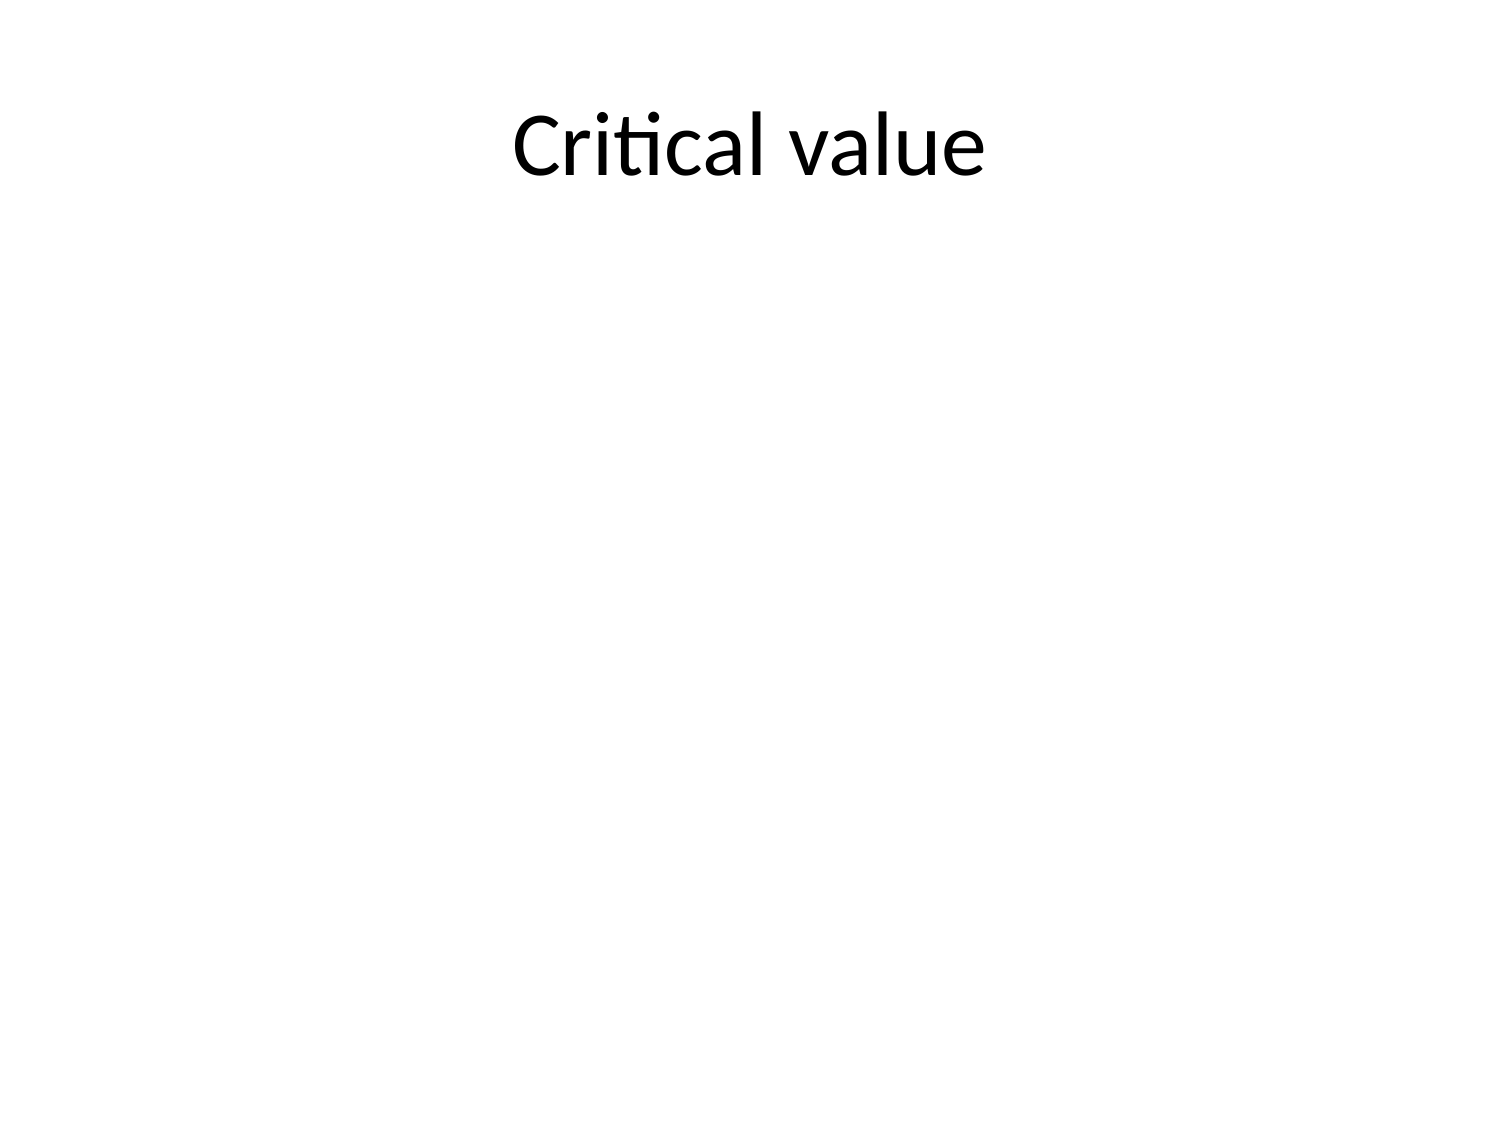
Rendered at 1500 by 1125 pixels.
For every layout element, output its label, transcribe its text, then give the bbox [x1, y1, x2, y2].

title Critical value [75, 45, 1425, 233]
